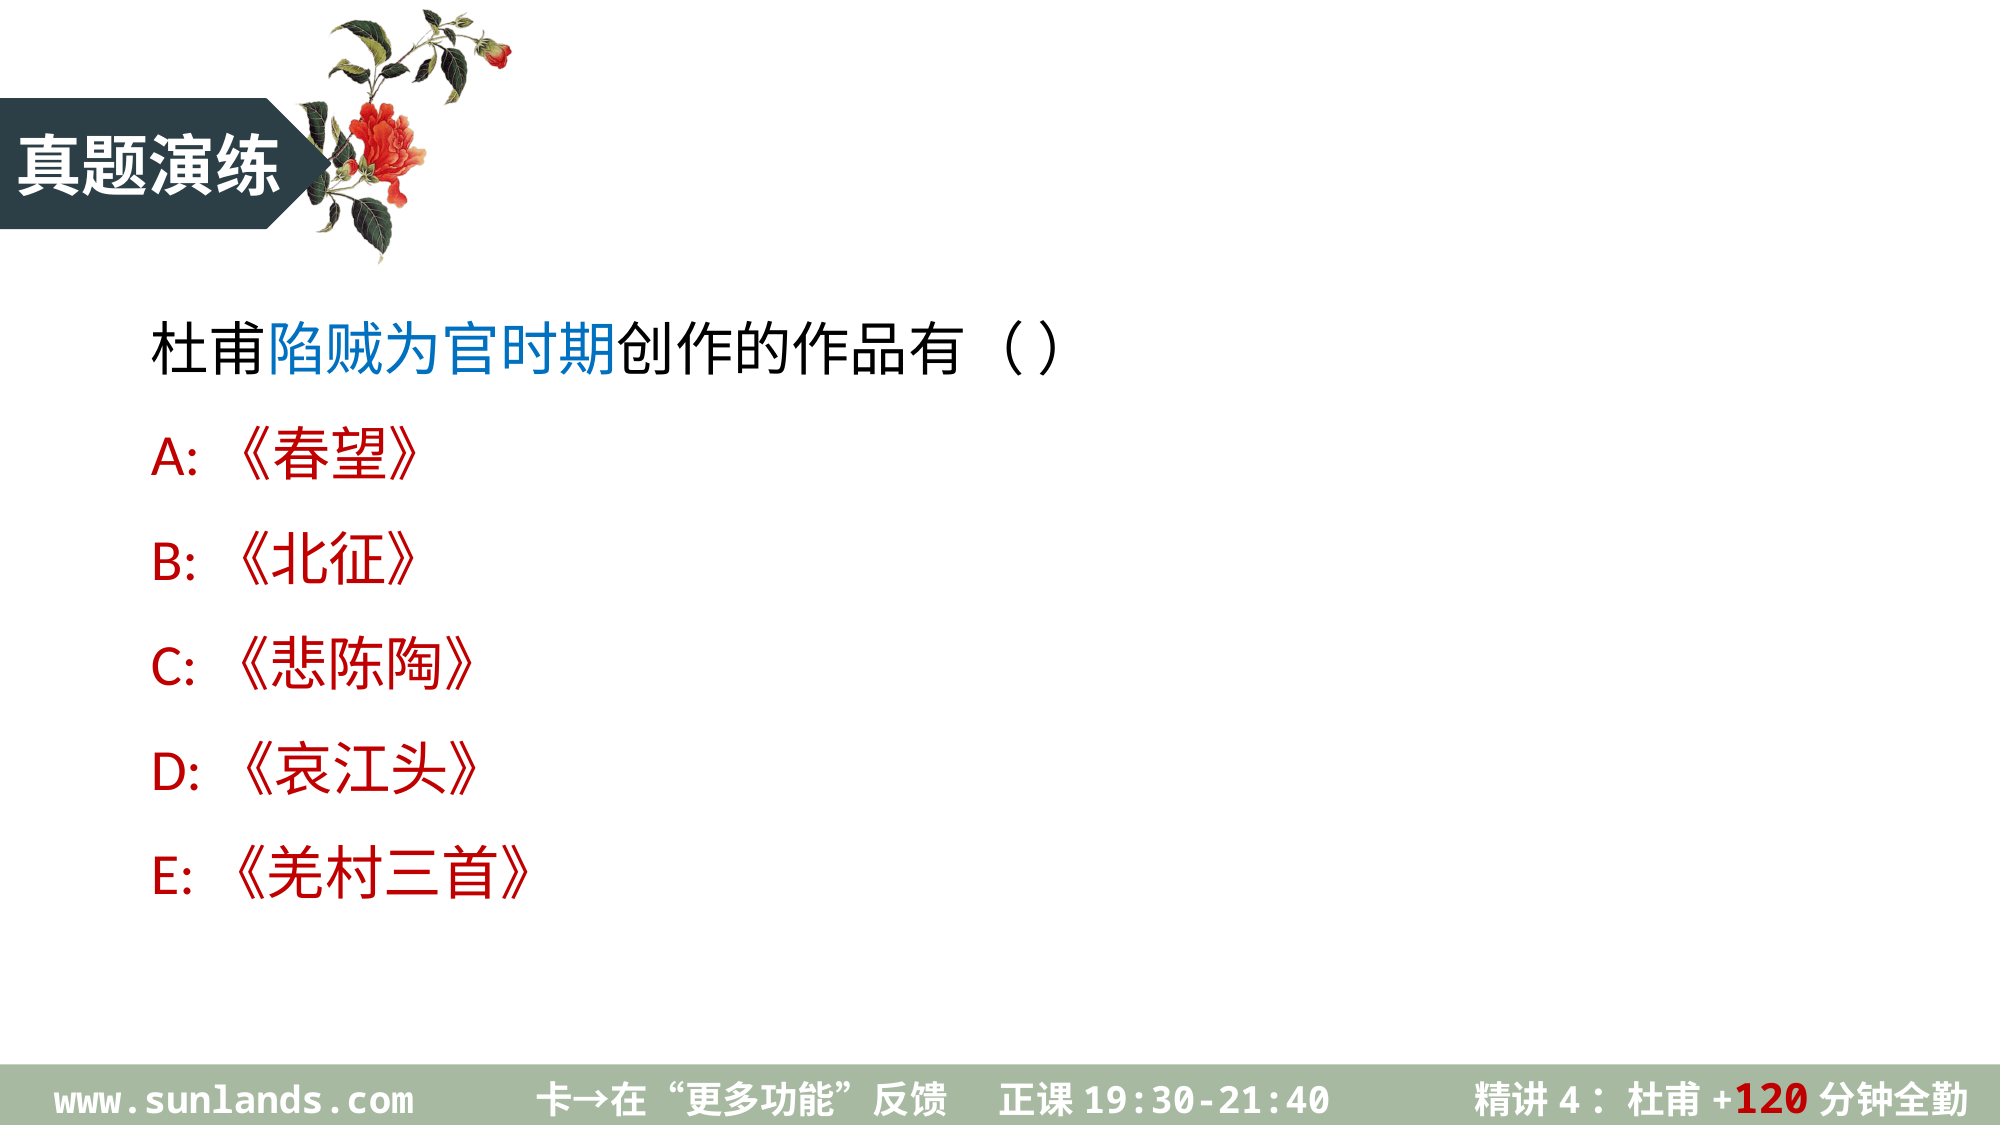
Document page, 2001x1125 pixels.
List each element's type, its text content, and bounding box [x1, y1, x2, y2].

text_box 杜甫陷贼为官时期创作的作品有（ ） A:《春望》 B:《北征》 C:《悲陈陶》 D:《哀江头》 E:《羌村三首》 [136, 269, 1908, 915]
text_box 真题演练 [0, 98, 260, 230]
picture [209, 0, 571, 289]
